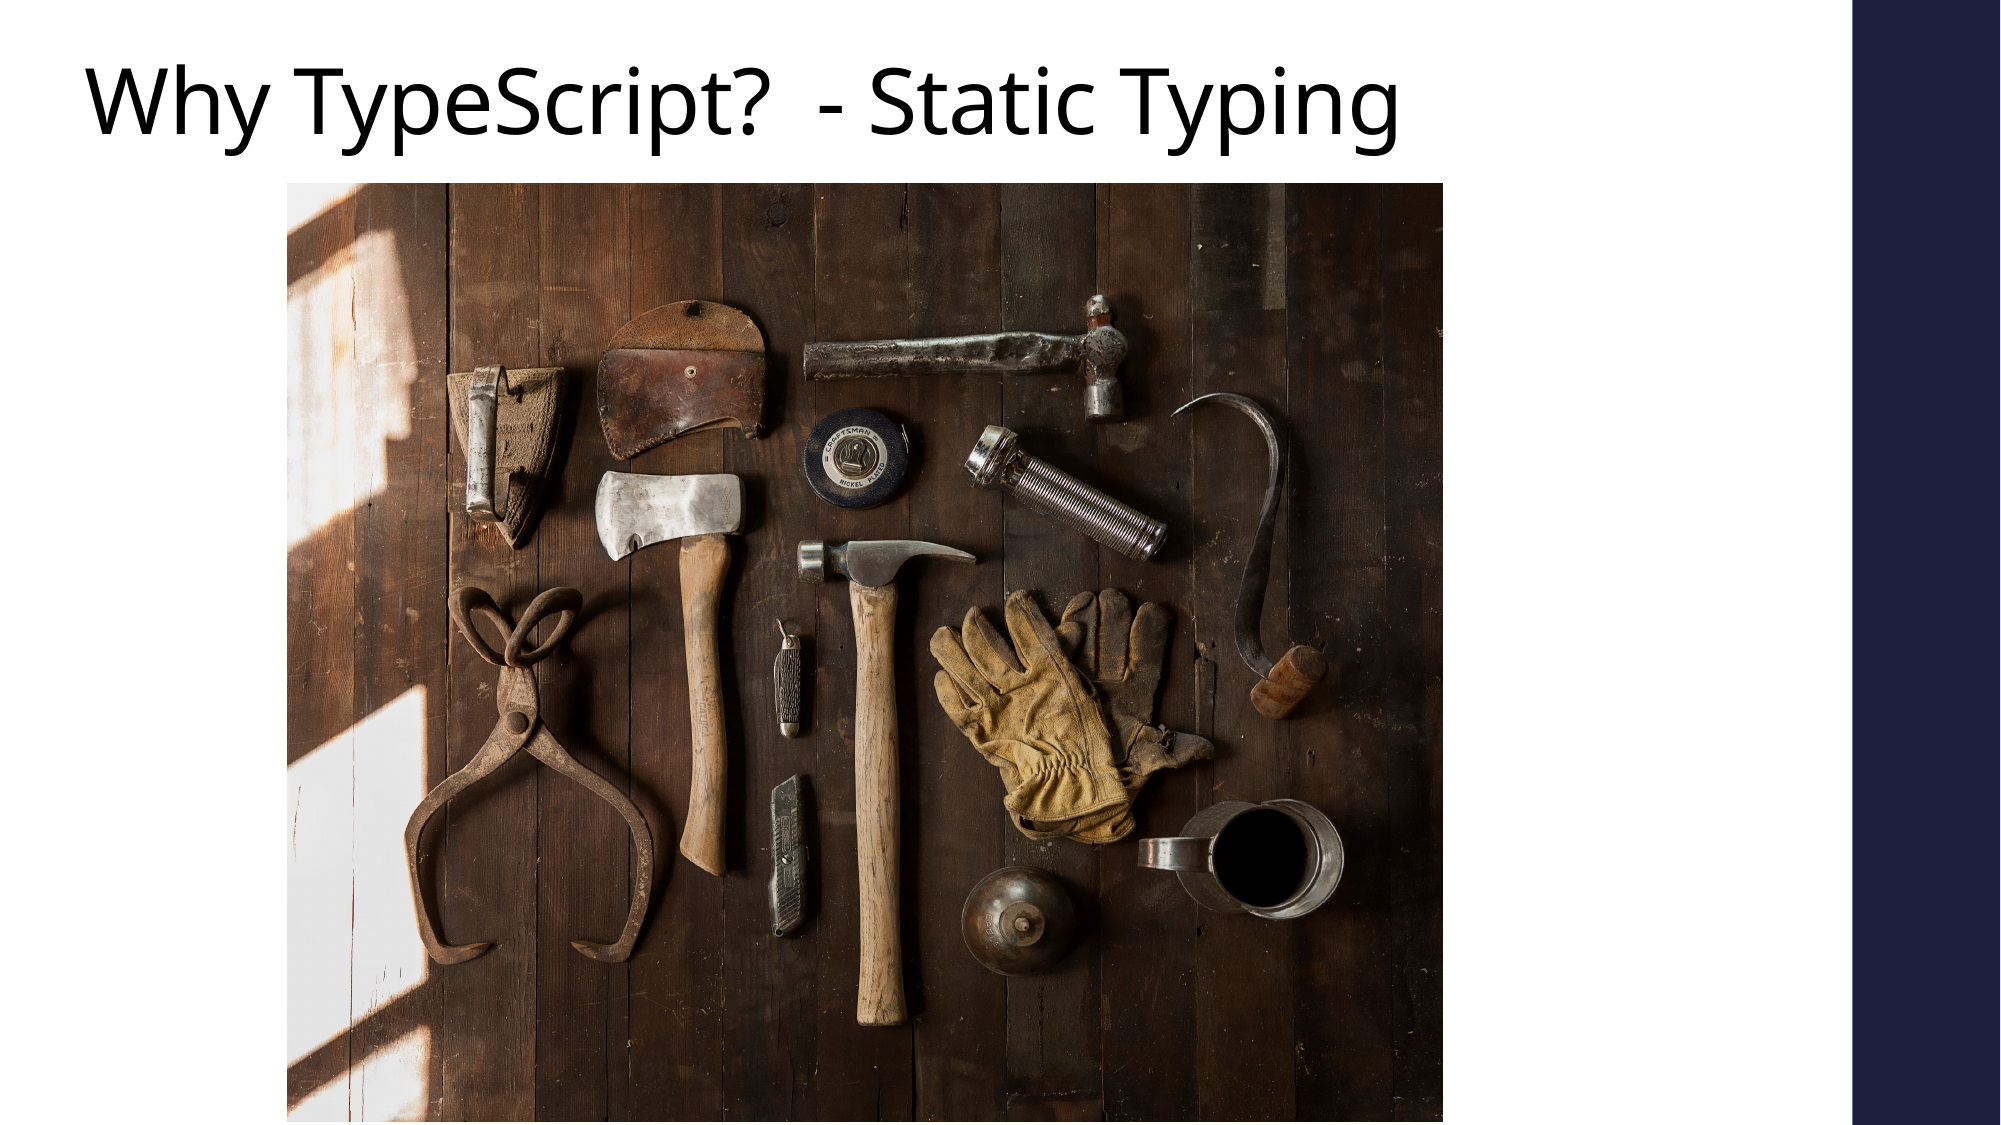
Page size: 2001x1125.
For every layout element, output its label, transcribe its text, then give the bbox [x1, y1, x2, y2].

picture [287, 183, 1443, 1122]
title Why TypeScript? - Static Typing [70, 36, 1661, 162]
